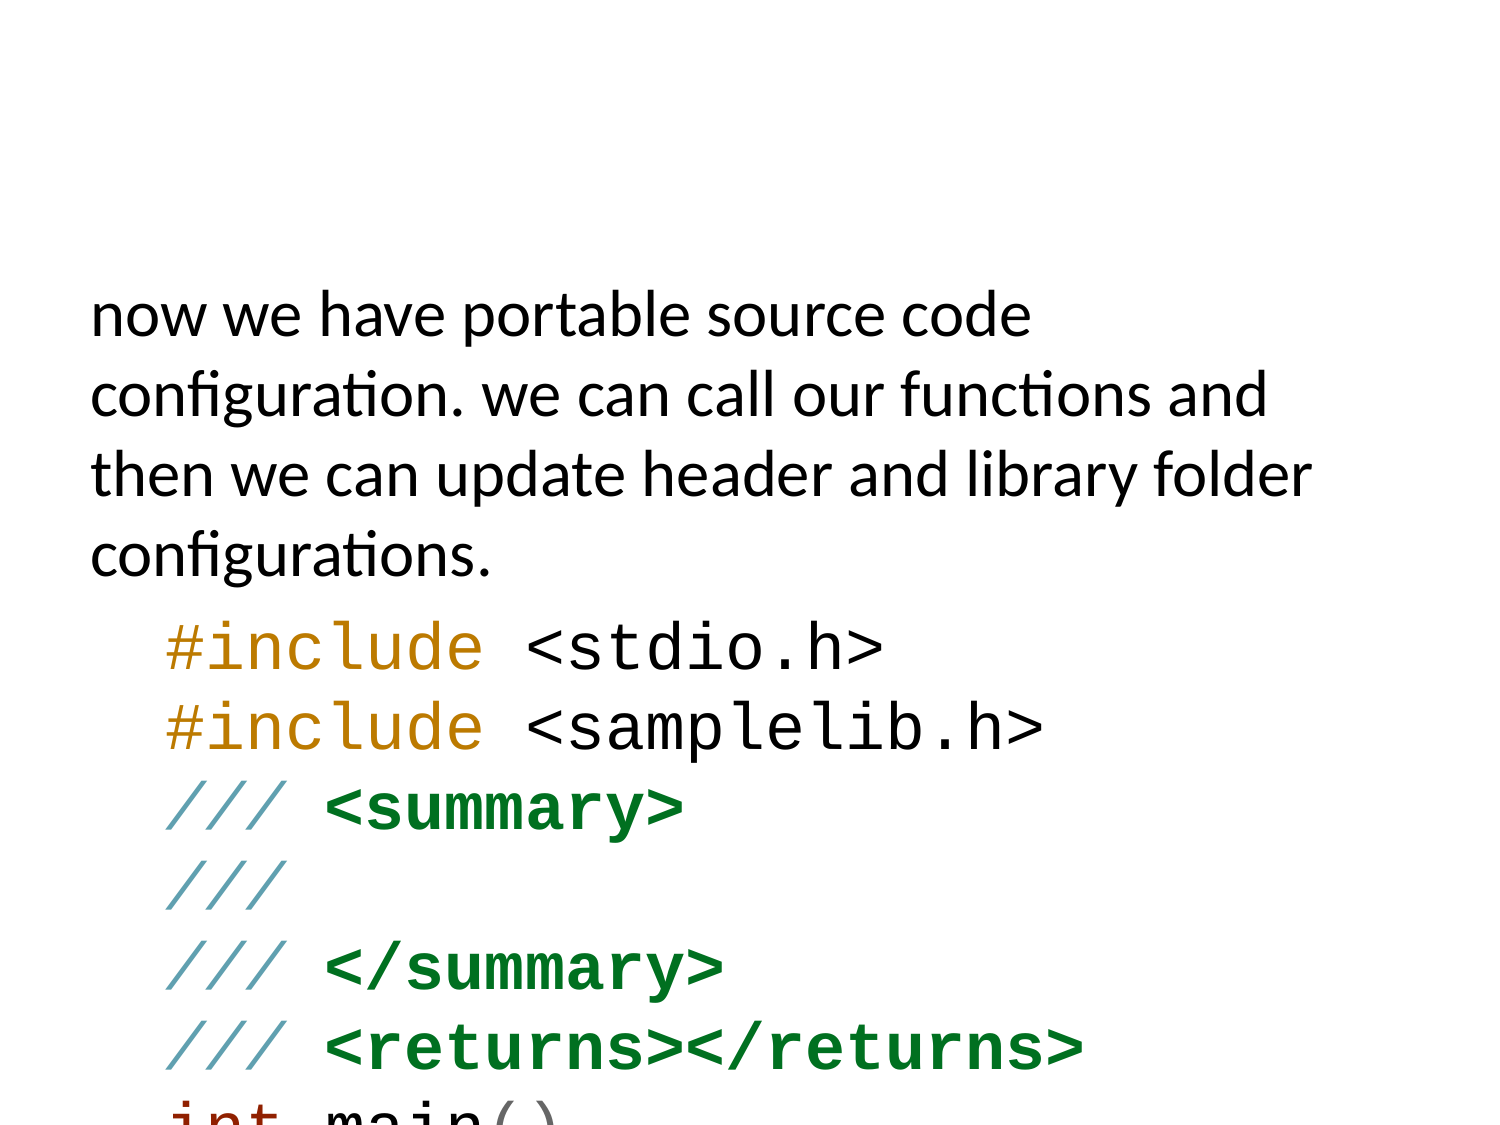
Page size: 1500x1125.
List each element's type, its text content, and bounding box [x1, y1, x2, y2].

list now we have portable source code configuration. we can call our functions and then we can update header and library folder configurations. #include <stdio.h> #include <samplelib.h> /// <summary> /// /// </summary> /// <returns></returns> int main() { int result = 0; //printf("Hello World!\n"); result = sum(5, 4); sayHelloTo("Computer"); printf("Result is %d \n",result); printf("Press any key to continue...\n"); getchar(); return 0; } [75, 262, 1425, 1005]
